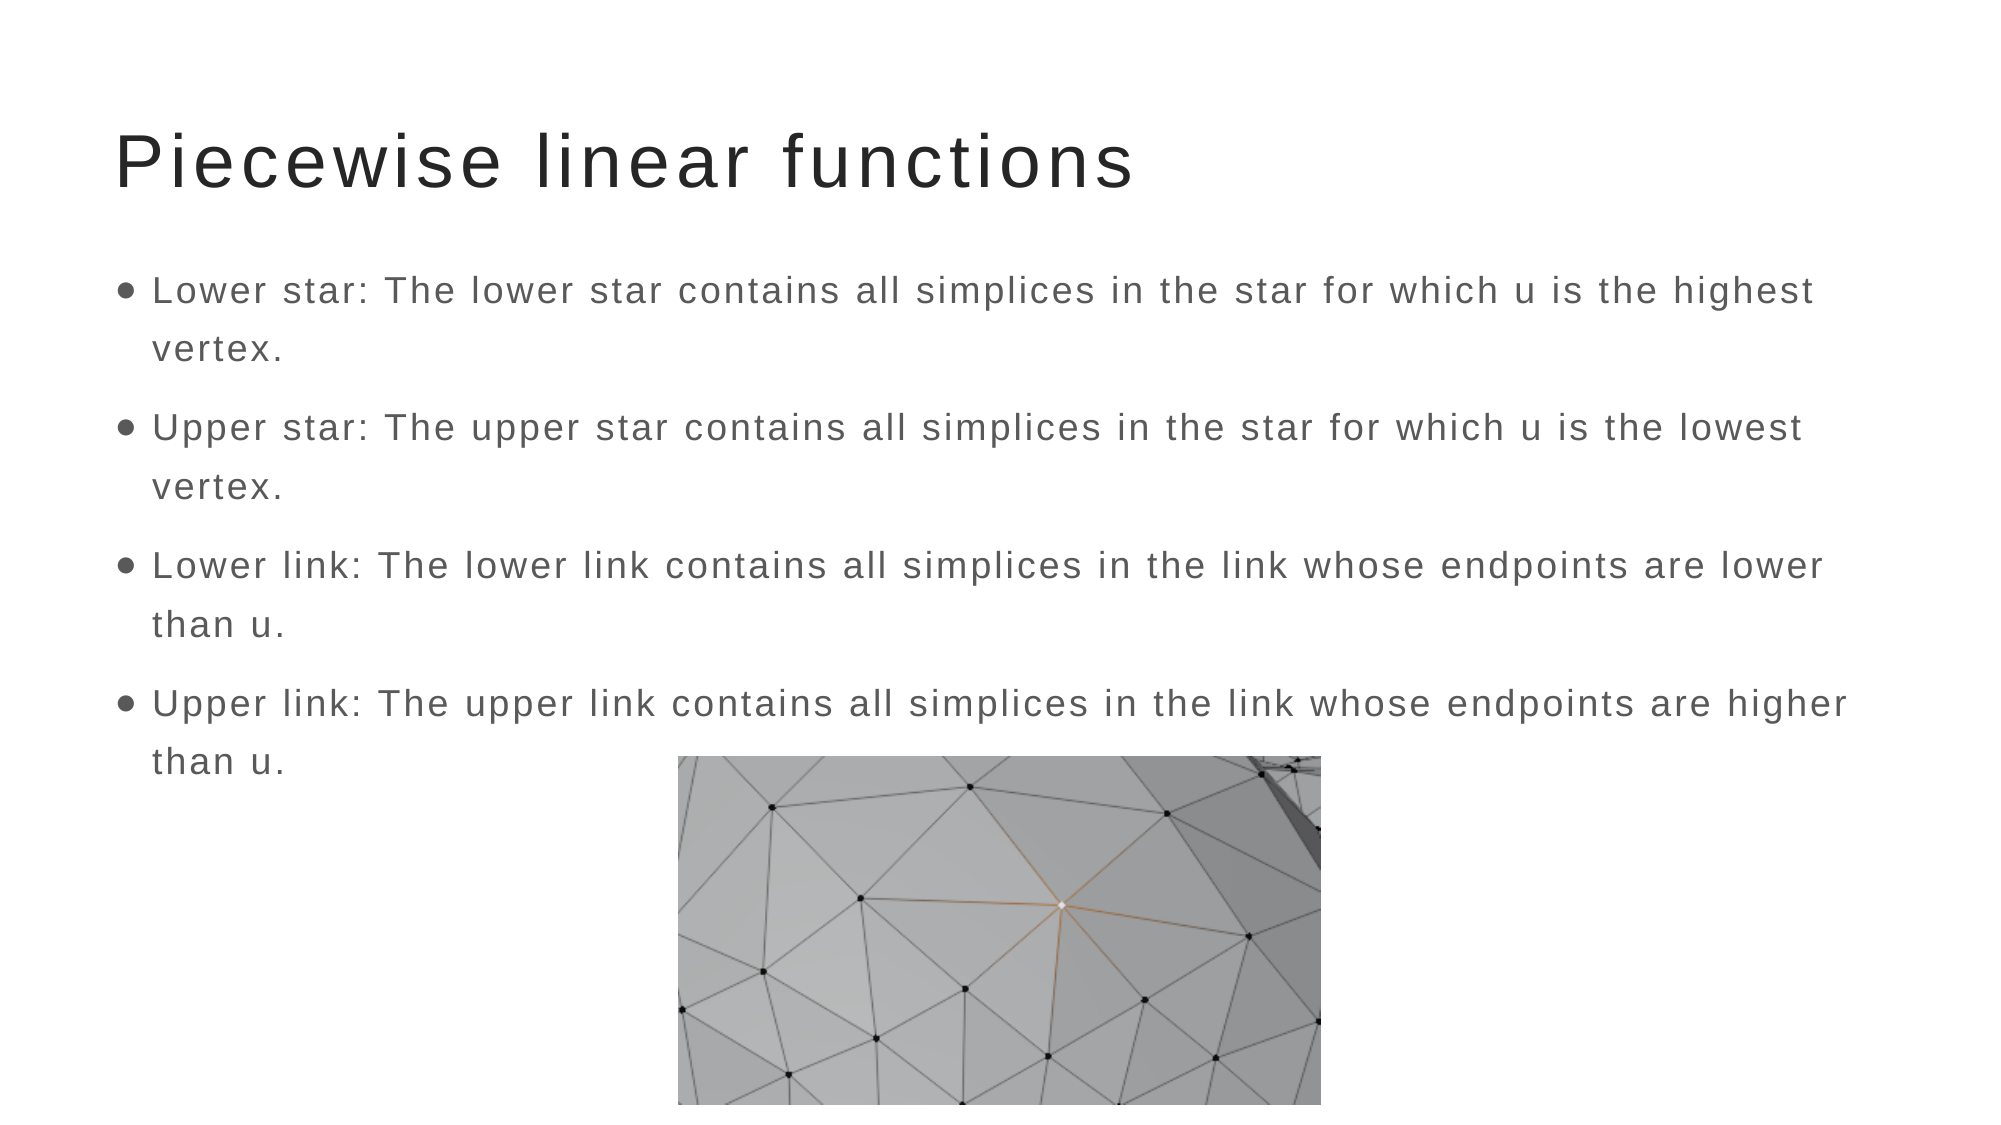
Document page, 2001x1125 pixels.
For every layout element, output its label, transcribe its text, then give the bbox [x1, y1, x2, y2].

picture [678, 755, 1322, 1106]
list Lower star: The lower star contains all simplices in the star for which u is the highest vertex. Upper star: The upper star contains all simplices in the star for which u is the lowest vertex. Lower link: The lower link contains all simplices in the link whose endpoints are lower than u. Upper link: The upper link contains all simplices in the link whose endpoints are higher than u. [99, 244, 1900, 1026]
title Piecewise linear functions [99, 99, 1900, 216]
